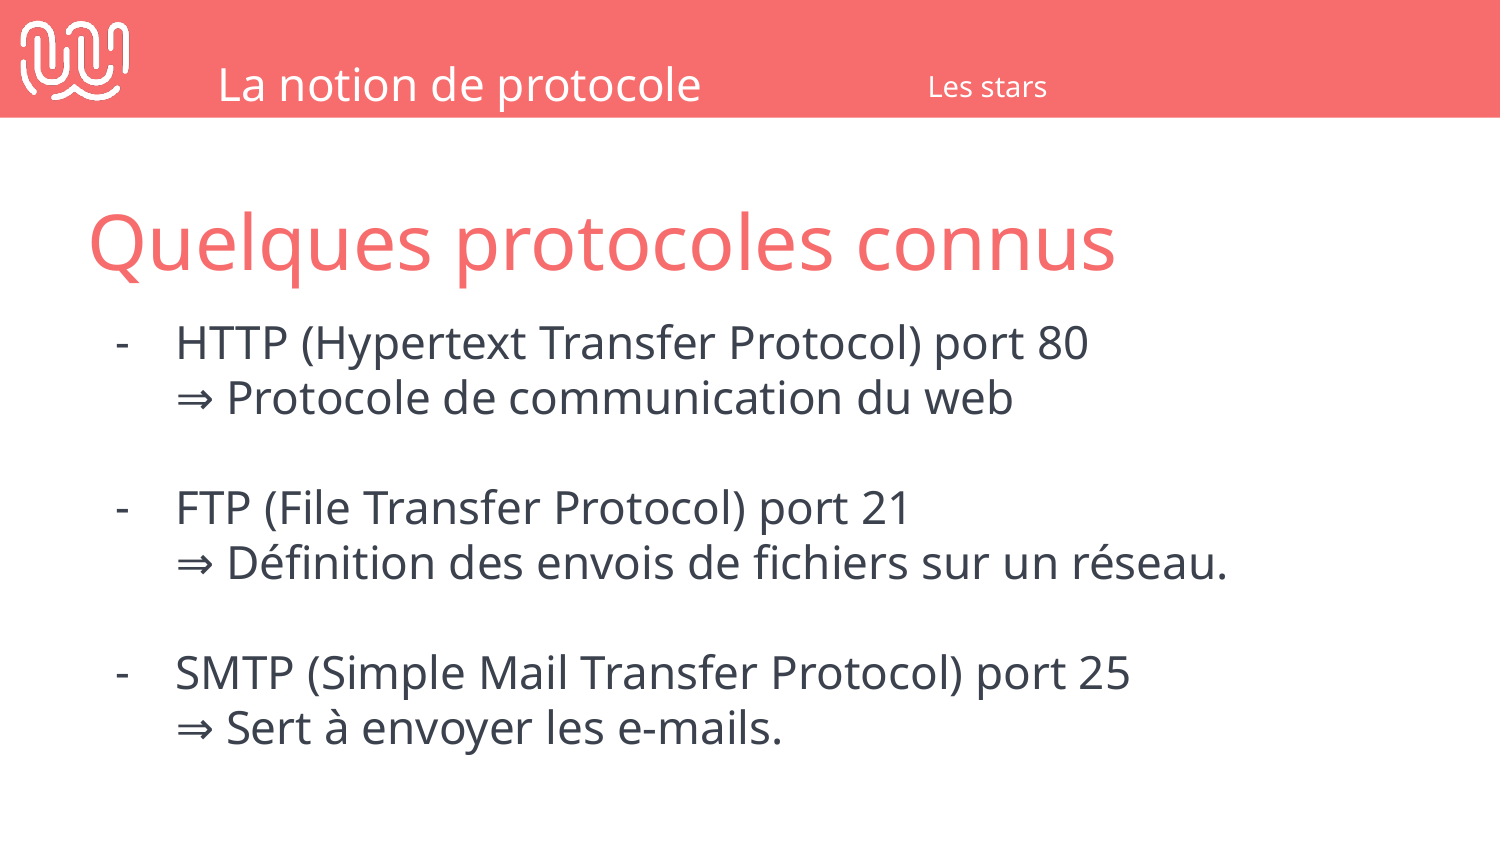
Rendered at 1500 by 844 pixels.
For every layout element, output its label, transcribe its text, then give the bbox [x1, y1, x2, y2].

text_box HTTP (Hypertext Transfer Protocol) port 80 ⇒ Protocole de communication du web FTP (File Transfer Protocol) port 21 ⇒ Définition des envois de fichiers sur un réseau. SMTP (Simple Mail Transfer Protocol) port 25 ⇒ Sert à envoyer les e-mails. [100, 352, 1464, 825]
text_box La notion de protocole [217, 24, 921, 143]
text_box Les stars [927, 56, 1500, 116]
picture [20, 20, 134, 101]
text_box Quelques protocoles connus [87, 193, 1478, 281]
